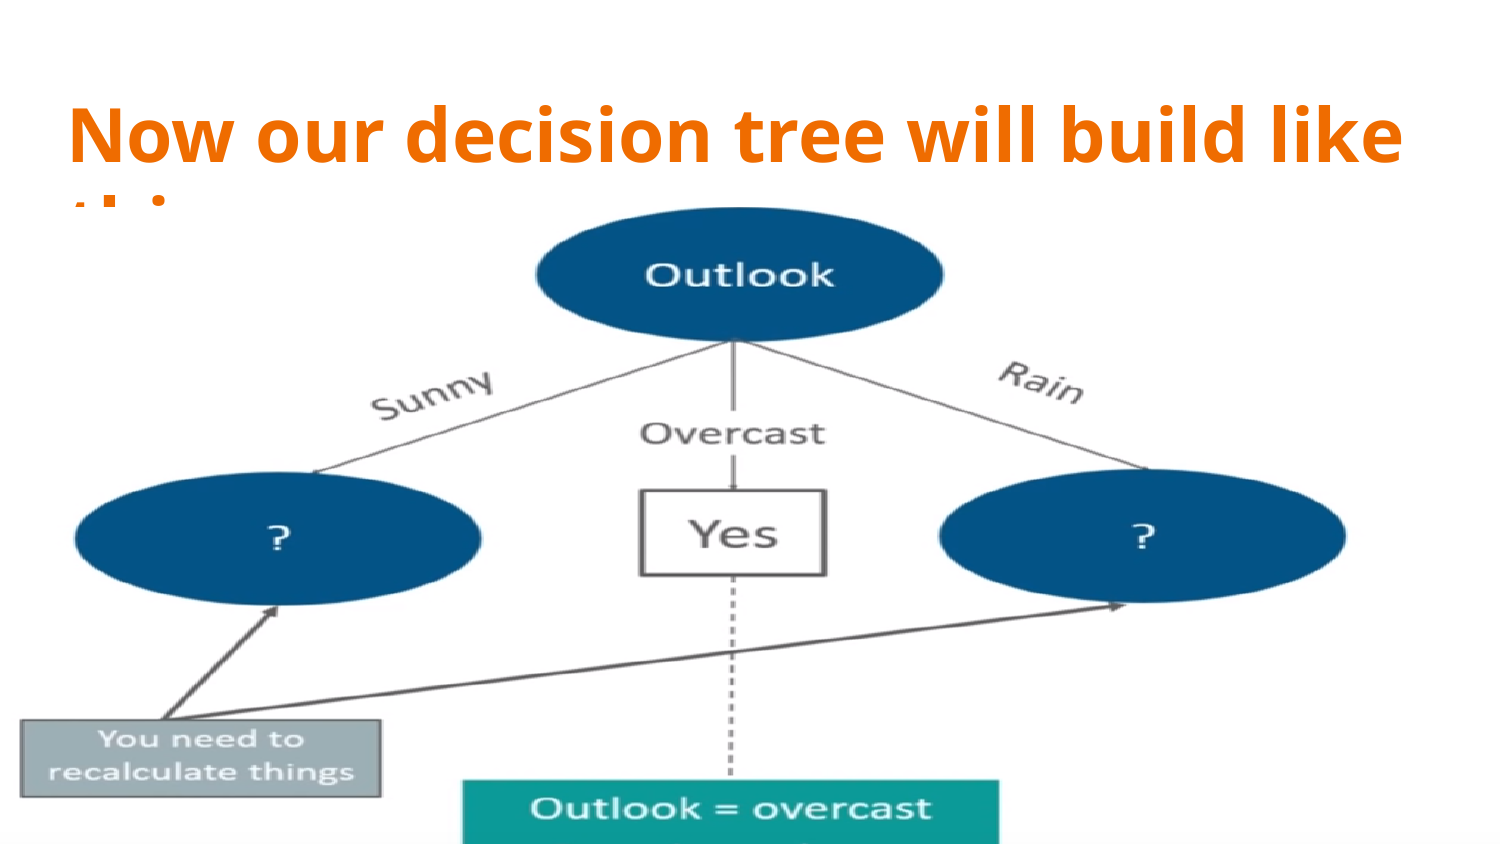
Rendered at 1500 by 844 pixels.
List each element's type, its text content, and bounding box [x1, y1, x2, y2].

text_box Now our decision tree will build like this [51, 72, 1449, 189]
picture [0, 207, 1500, 844]
